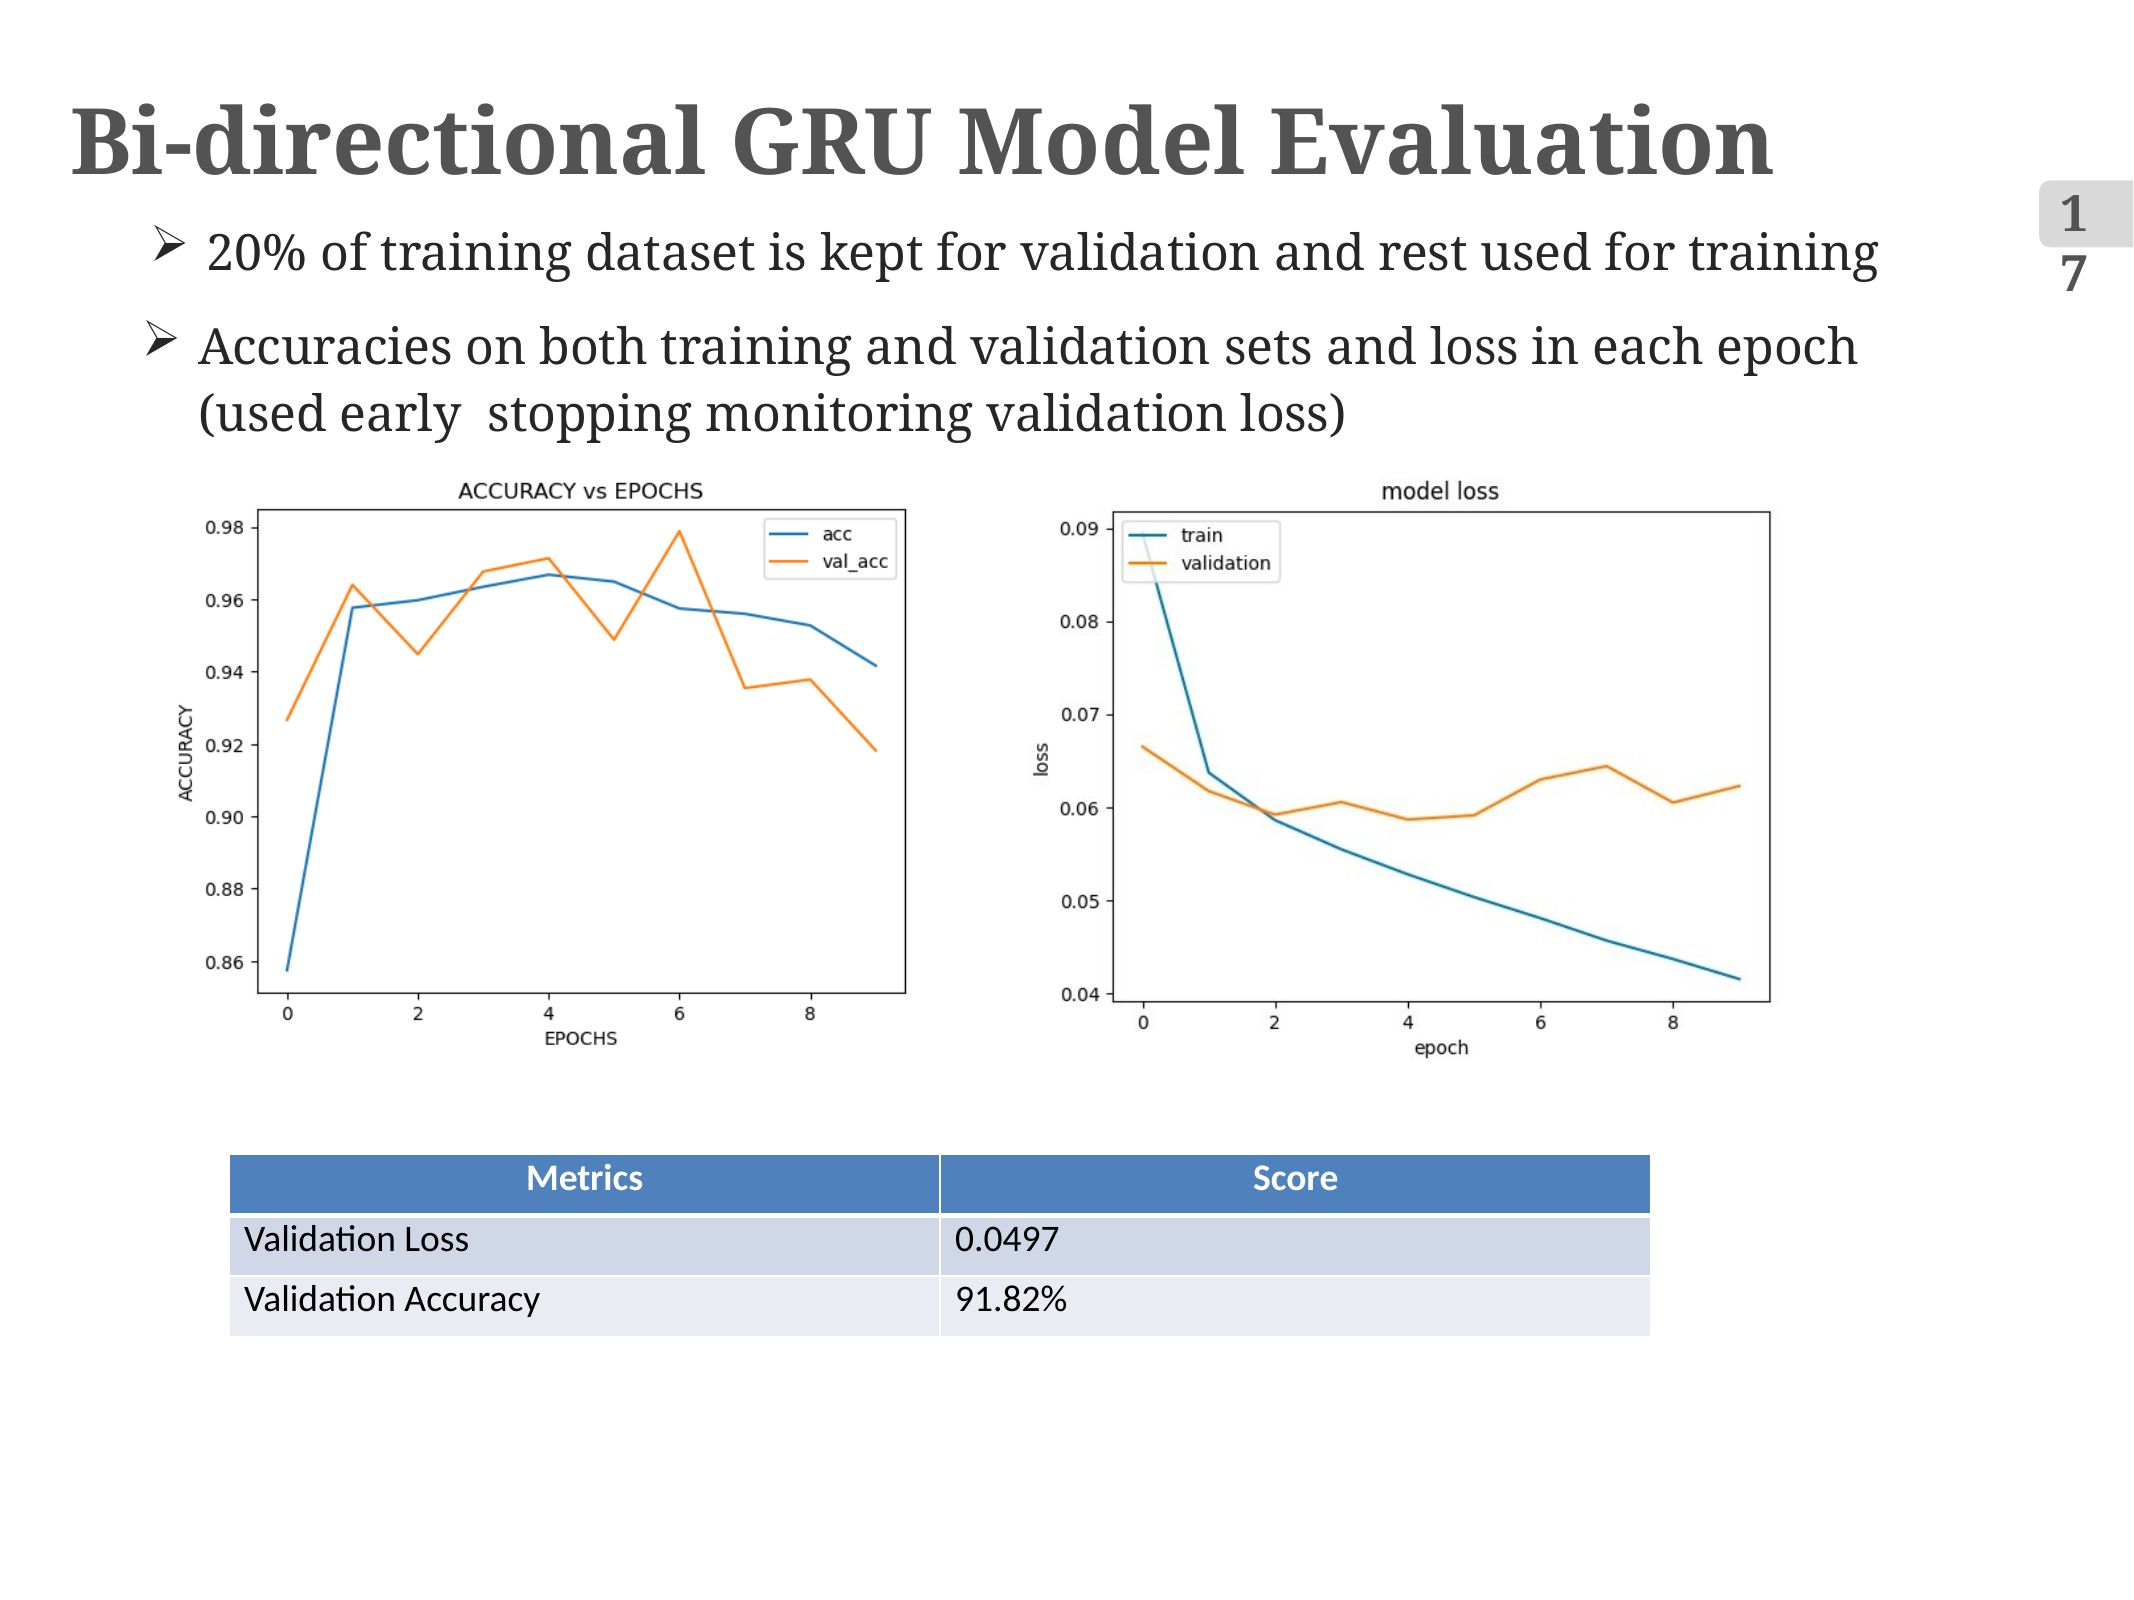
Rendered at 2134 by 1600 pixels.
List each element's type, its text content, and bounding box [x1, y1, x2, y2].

table_header Metrics [230, 1155, 939, 1213]
table_cell 91.82% [941, 1277, 1650, 1336]
table_cell 0.0497 [941, 1218, 1650, 1275]
picture [166, 470, 918, 1062]
picture [1027, 477, 1780, 1061]
table_cell Validation Accuracy [230, 1277, 939, 1336]
table_header Score [941, 1155, 1650, 1213]
text_box 20% of training dataset is kept for validation and rest used for training Accuracies on both training and validation sets and loss in each epoch (used early stopping monitoring validation loss) [139, 183, 1951, 441]
table_cell Validation Loss [230, 1218, 939, 1275]
text_box 17 [2058, 179, 2113, 302]
title Bi-directional GRU Model Evaluation [68, 80, 1780, 351]
